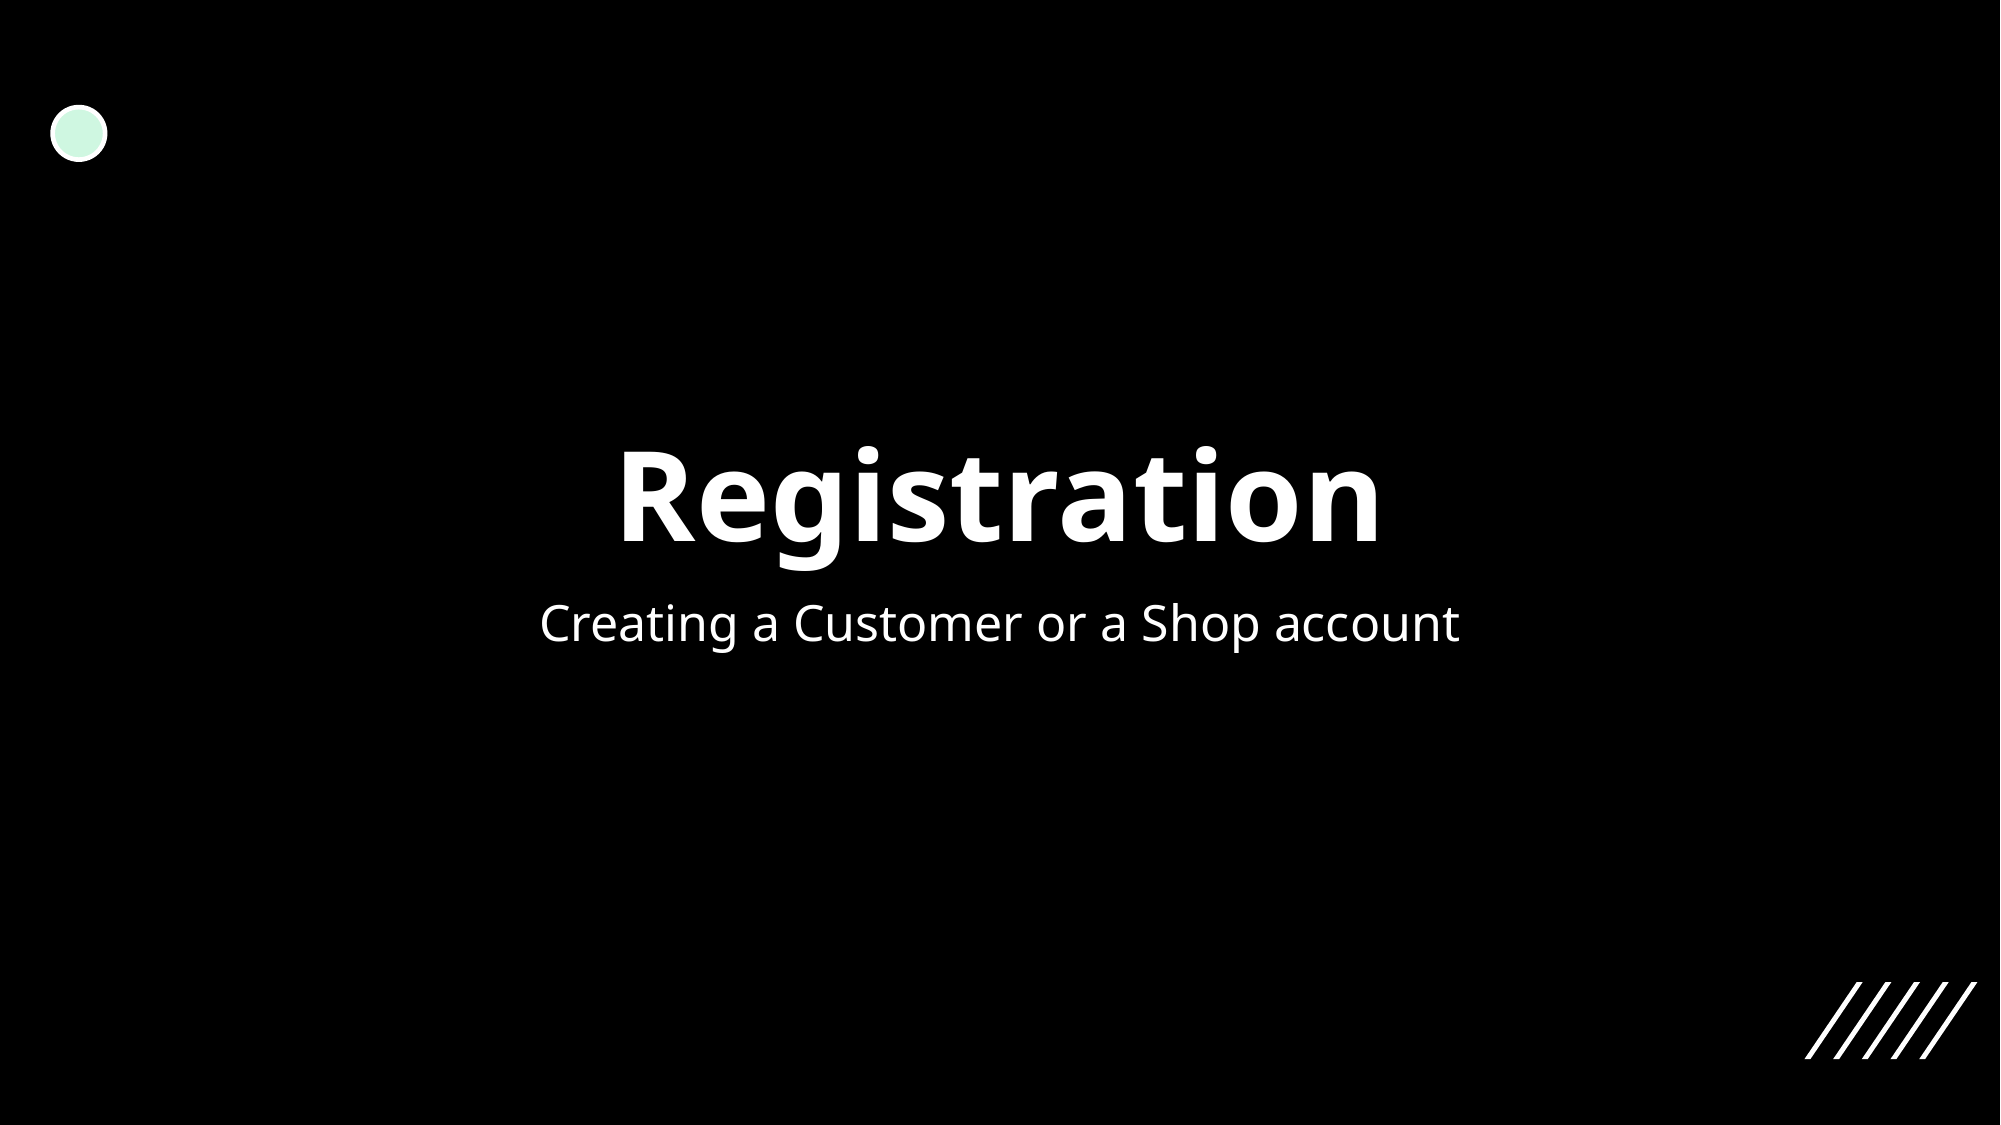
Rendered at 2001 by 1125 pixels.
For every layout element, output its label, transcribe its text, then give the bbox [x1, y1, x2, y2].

title Registration [249, 184, 1750, 576]
subtitle Creating a Customer or a Shop account [249, 590, 1750, 863]
